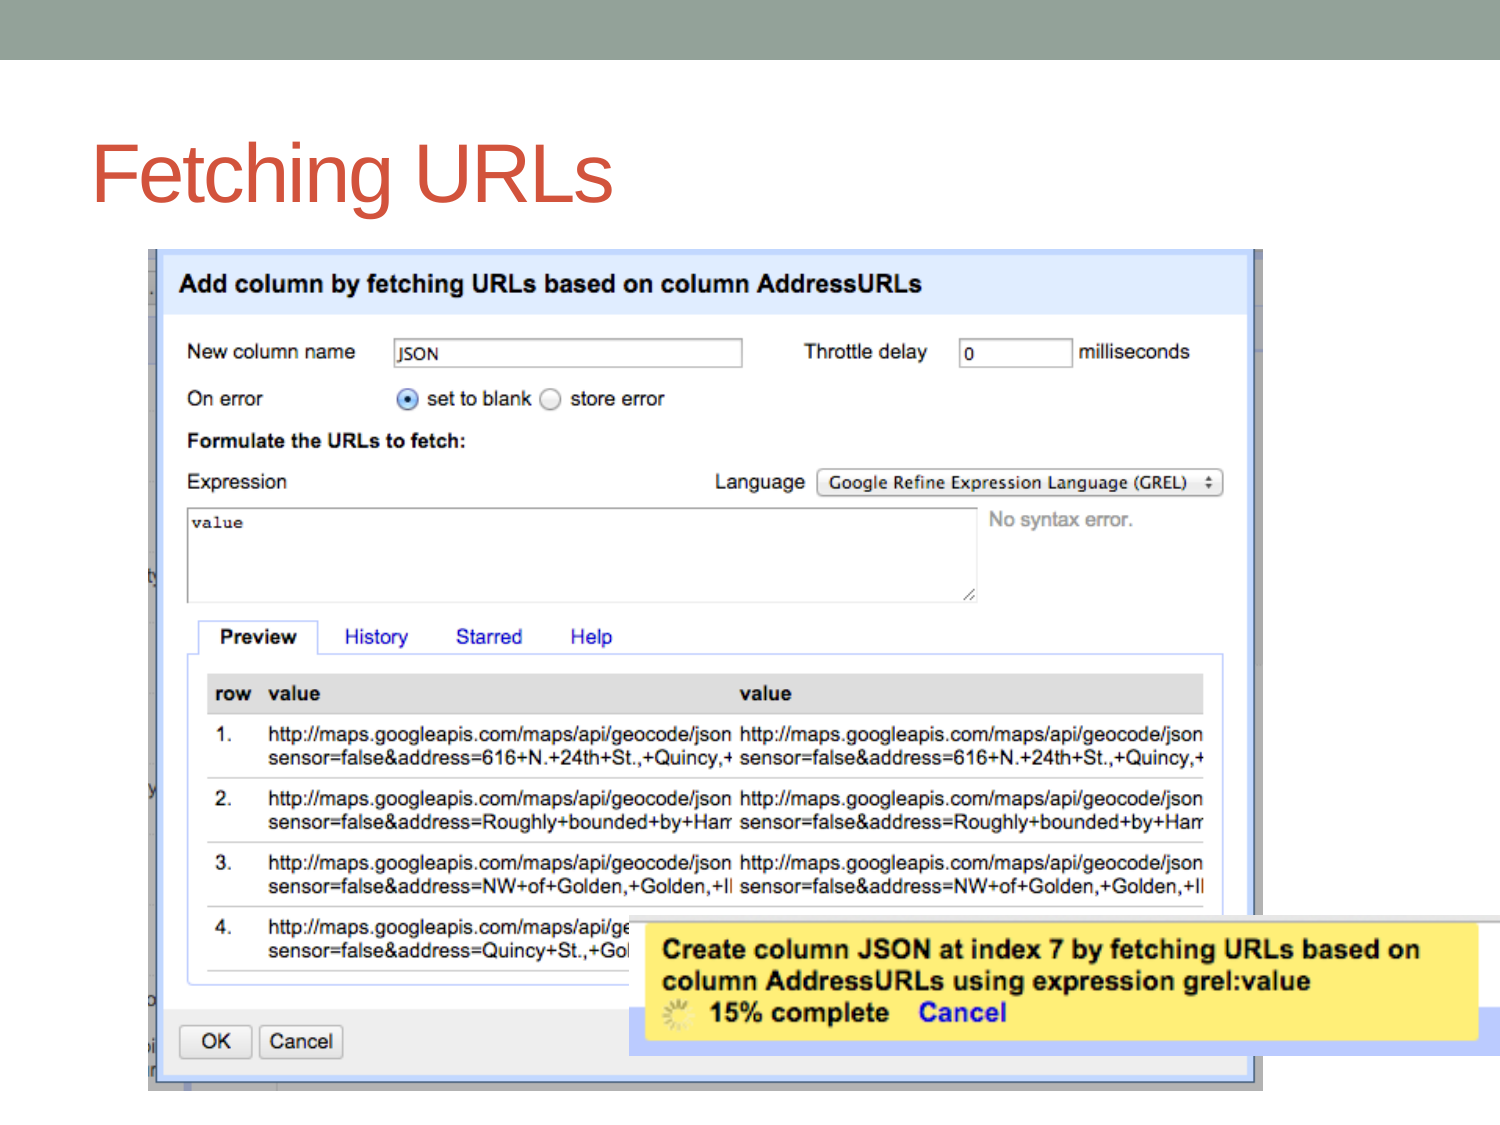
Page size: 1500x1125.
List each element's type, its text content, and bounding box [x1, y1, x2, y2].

title Fetching URLs [75, 87, 1425, 250]
picture [148, 249, 1500, 1091]
